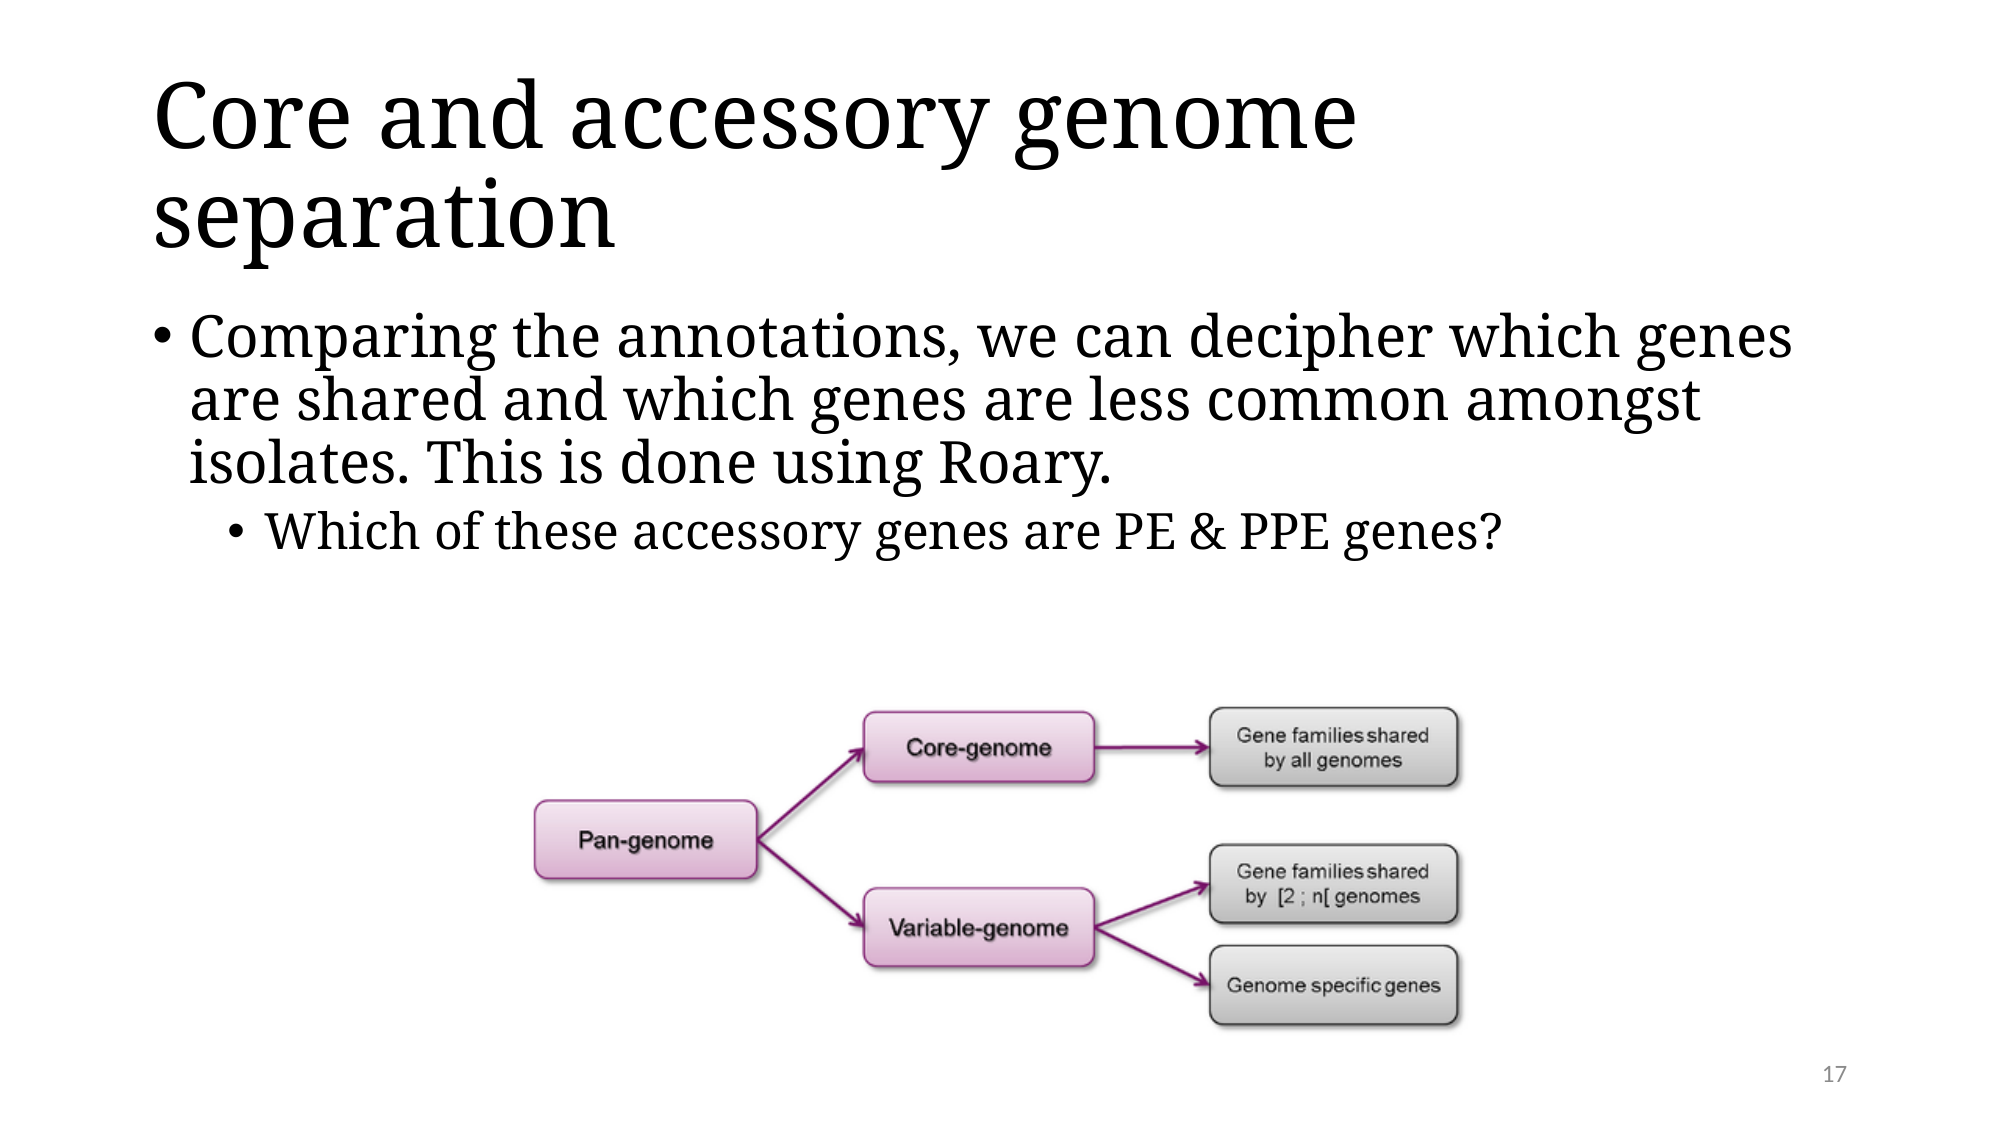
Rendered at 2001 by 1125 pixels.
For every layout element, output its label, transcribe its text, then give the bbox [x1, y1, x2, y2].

picture [531, 704, 1469, 1036]
slide_number 17 [1412, 1042, 1863, 1103]
list Comparing the annotations, we can decipher which genes are shared and which genes are less common amongst isolates. This is done using Roary. Which of these accessory genes are PE & PPE genes? [137, 299, 1863, 1014]
title Core and accessory genome separation [137, 59, 1863, 278]
